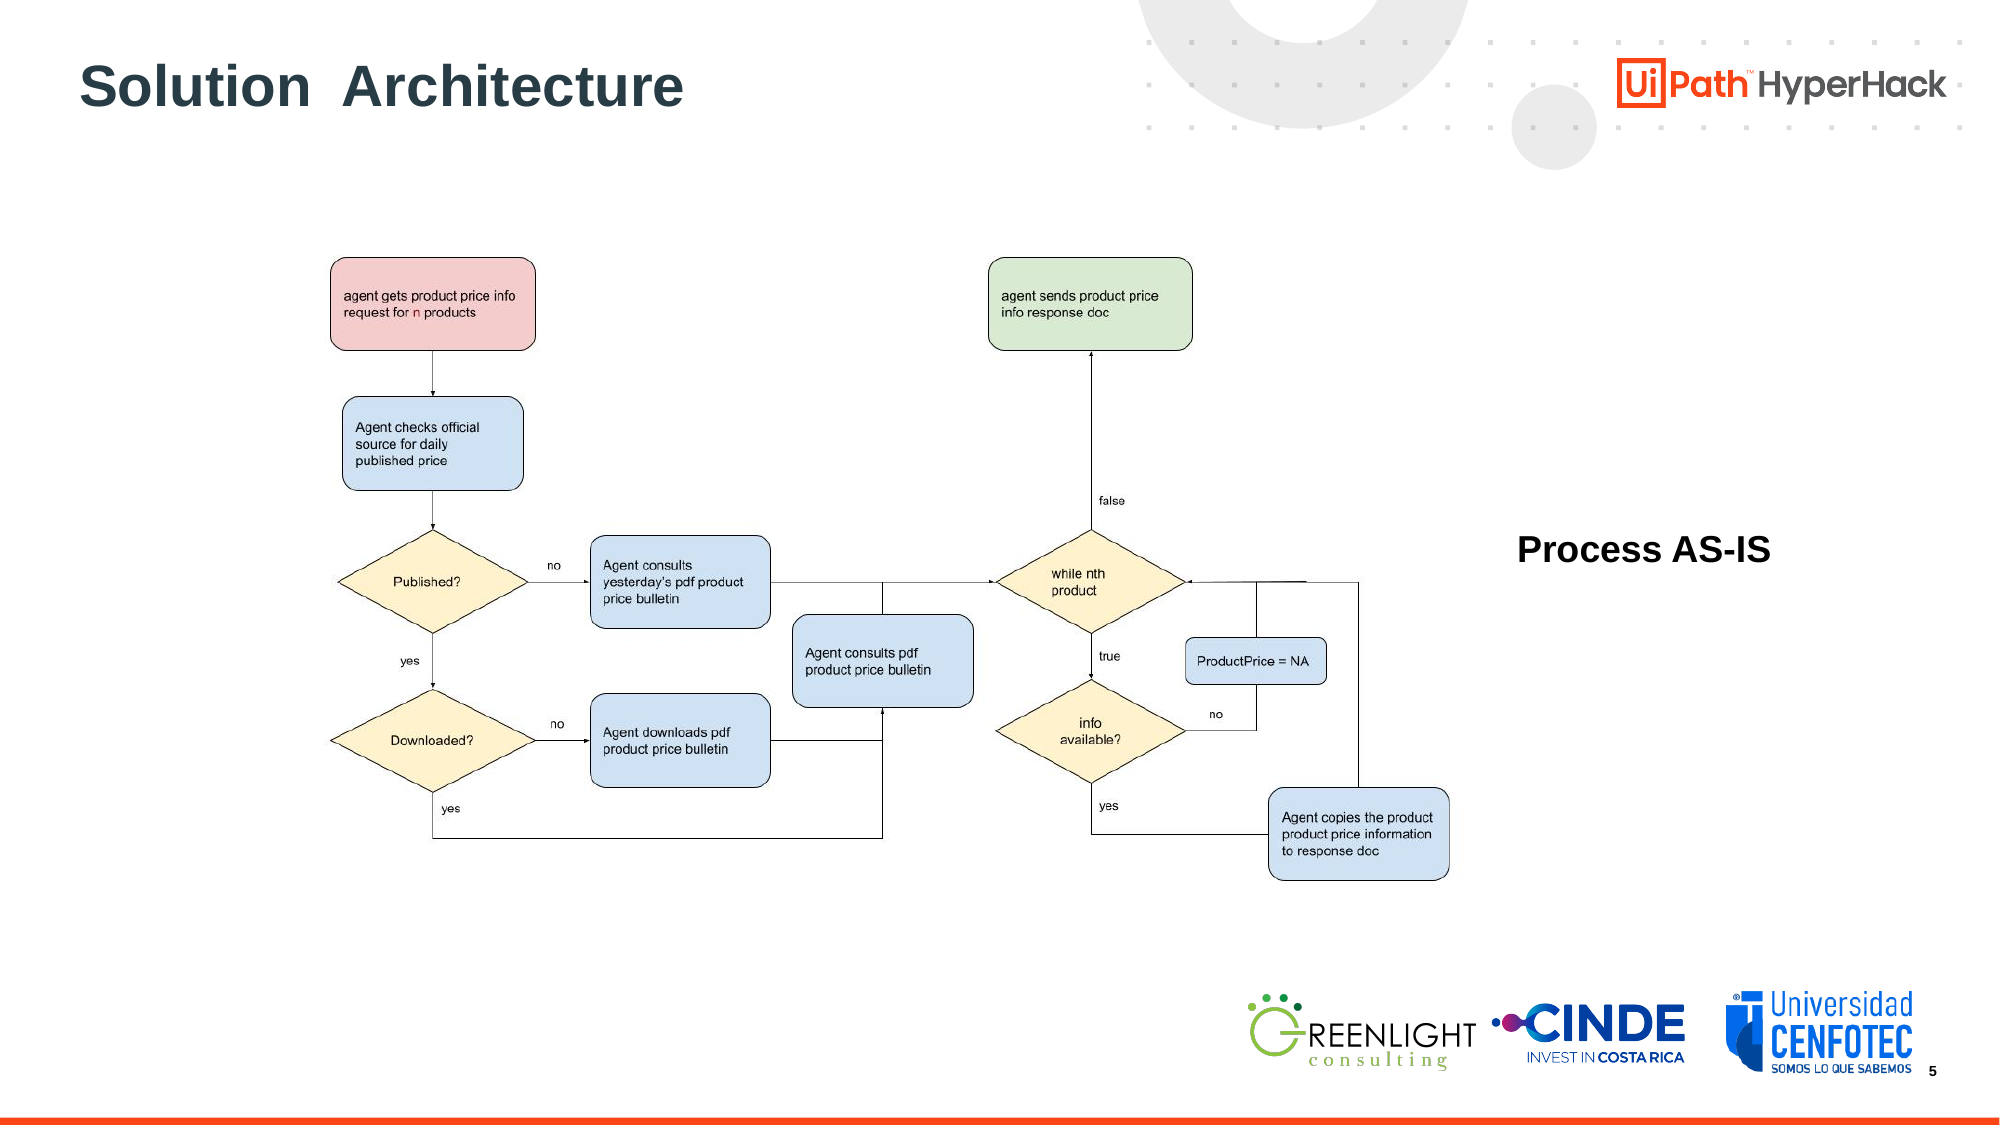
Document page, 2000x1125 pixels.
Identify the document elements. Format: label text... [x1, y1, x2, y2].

title Solution Architecture [79, 58, 1614, 172]
picture [182, 195, 1477, 971]
picture [1617, 58, 1947, 108]
picture [1711, 987, 1926, 1079]
picture [1248, 989, 1710, 1076]
text_box Process AS-IS [1502, 517, 1817, 578]
